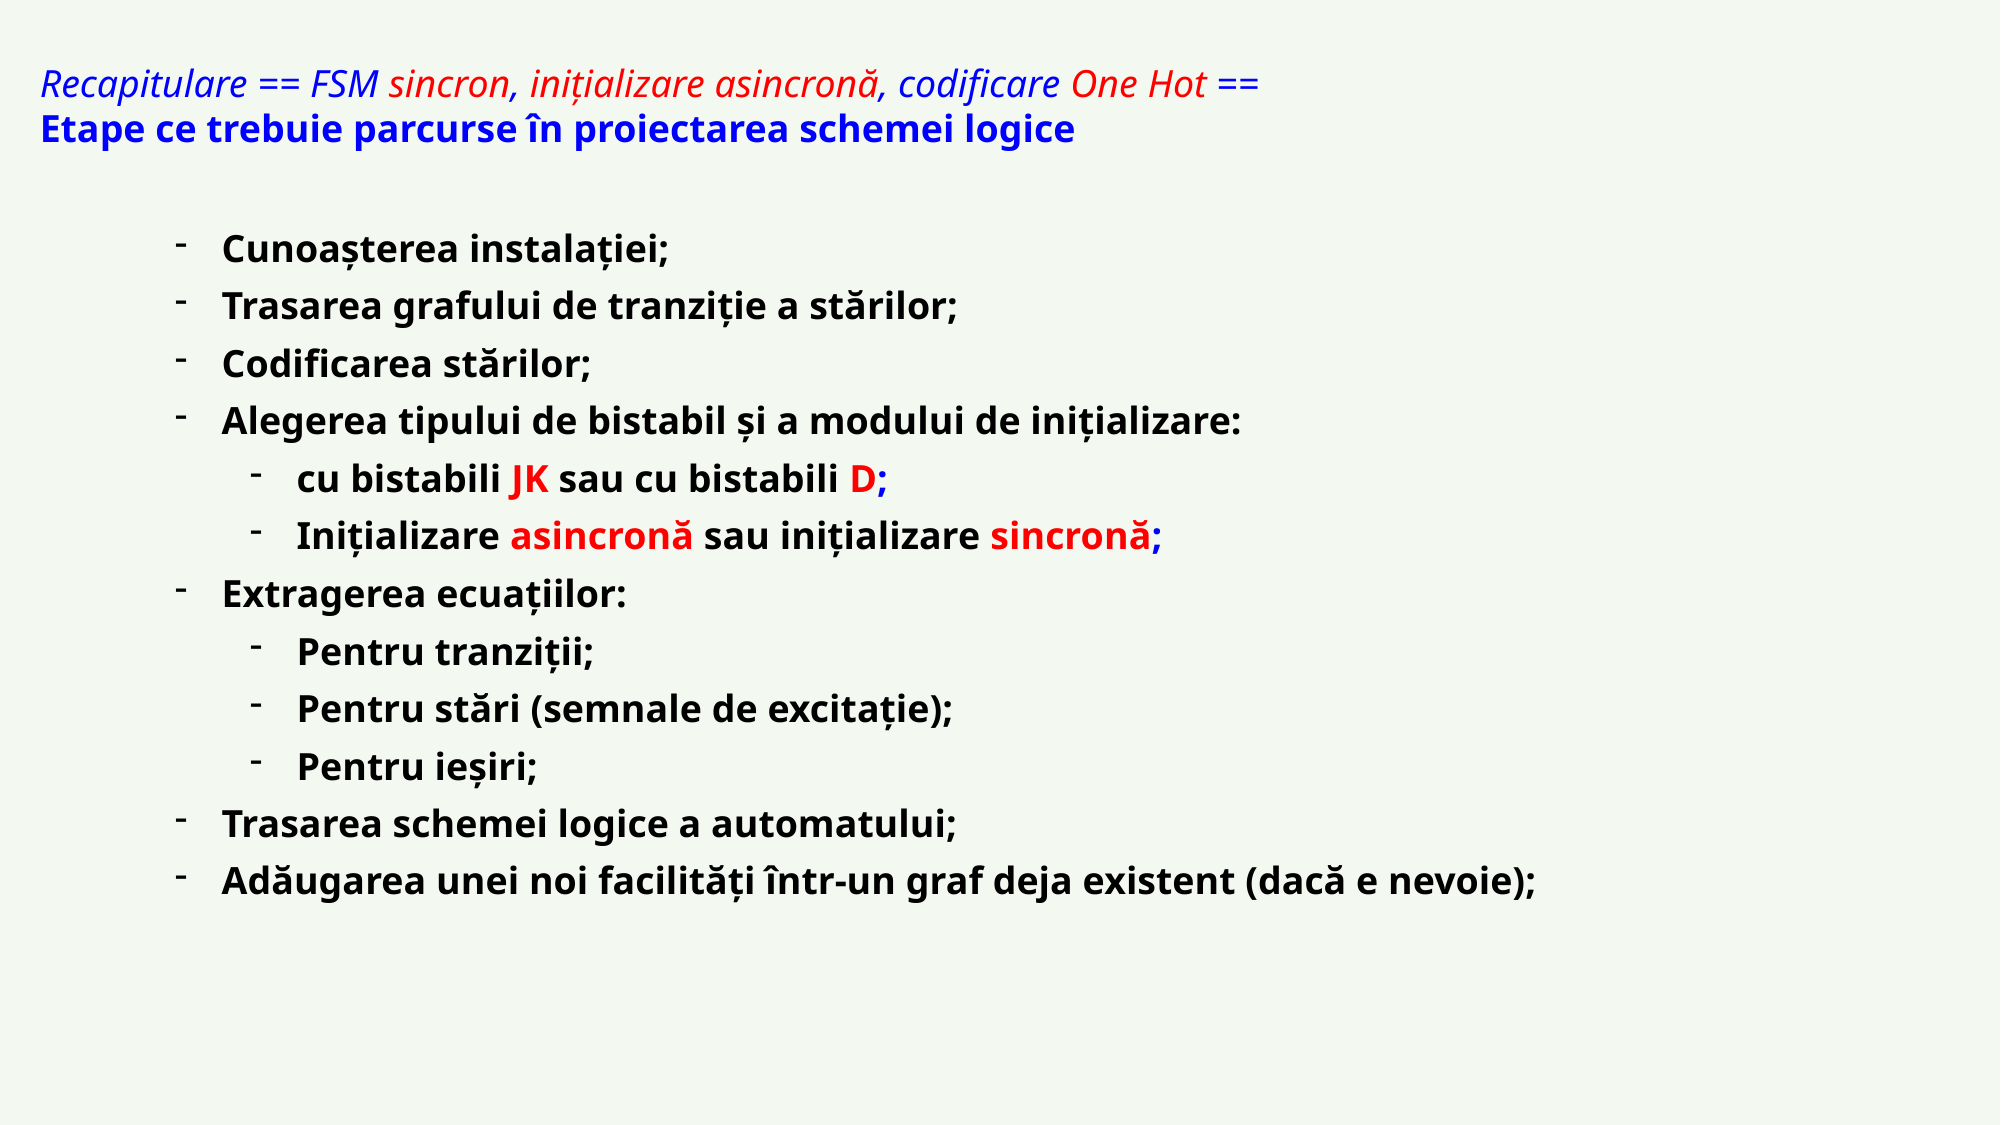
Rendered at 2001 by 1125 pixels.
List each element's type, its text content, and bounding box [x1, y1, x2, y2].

text_box Recapitulare == FSM sincron, inițializare asincronă, codificare One Hot == Etape ce trebuie parcurse în proiectarea schemei logice [24, 52, 1480, 158]
text_box Cunoașterea instalației; Trasarea grafului de tranziție a stărilor; Codificarea stărilor; Alegerea tipului de bistabil și a modului de inițializare: cu bistabili JK sau cu bistabili D; Inițializare asincronă sau inițializare sincronă; Extragerea ecuațiilor: Pentru tranziții; Pentru stări (semnale de excitație); Pentru ieșiri; Trasarea schemei logice a automatului; Adăugarea unei noi facilități într-un graf deja existent (dacă e nevoie); [84, 217, 1645, 910]
